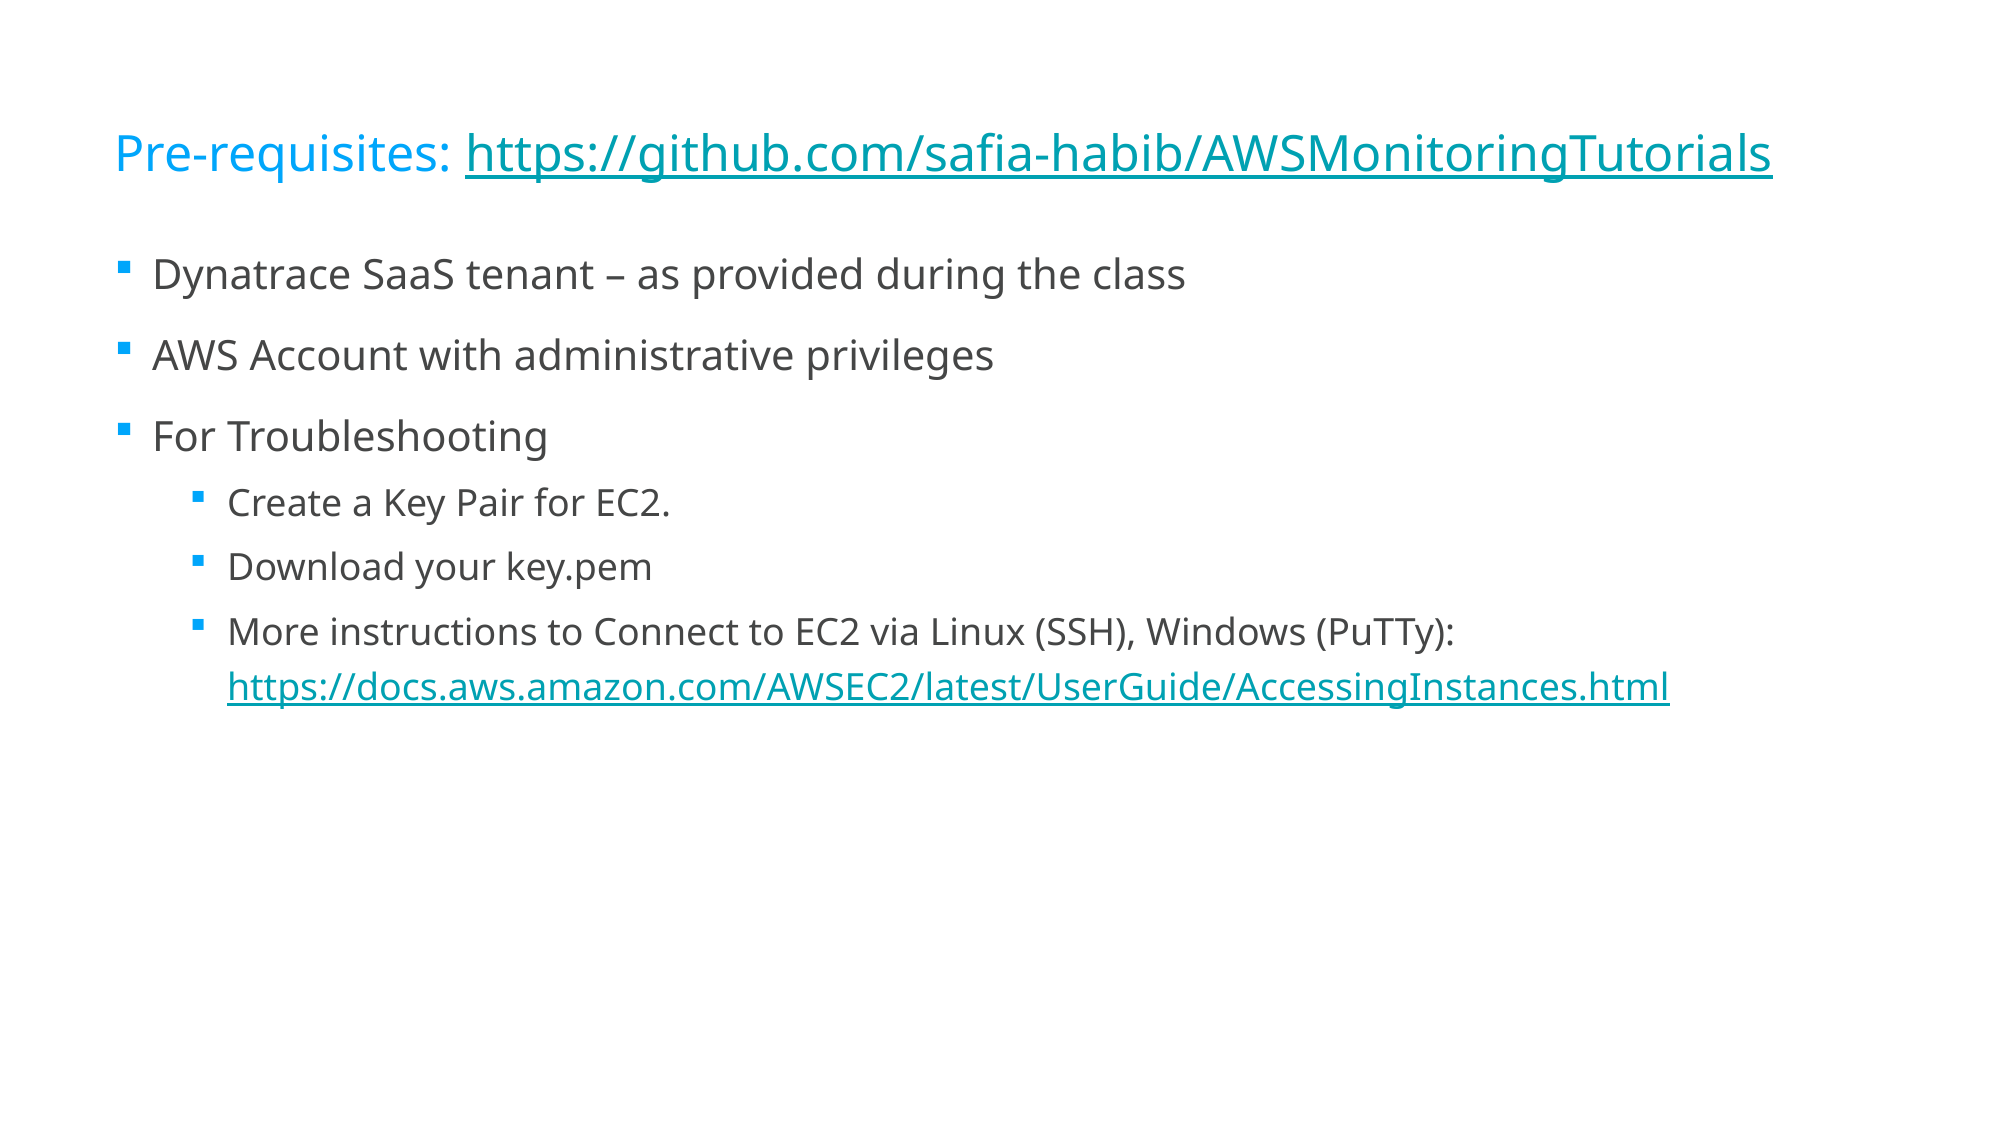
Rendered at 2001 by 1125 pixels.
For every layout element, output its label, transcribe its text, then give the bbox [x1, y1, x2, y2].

list Dynatrace SaaS tenant – as provided during the class AWS Account with administrative privileges For Troubleshooting Create a Key Pair for EC2. Download your key.pem More instructions to Connect to EC2 via Linux (SSH), Windows (PuTTy): https://docs.aws.amazon.com/AWSEC2/latest/UserGuide/AccessingInstances.html [114, 237, 1882, 989]
title Pre-requisites: https://github.com/safia-habib/AWSMonitoringTutorials [114, 93, 1882, 204]
